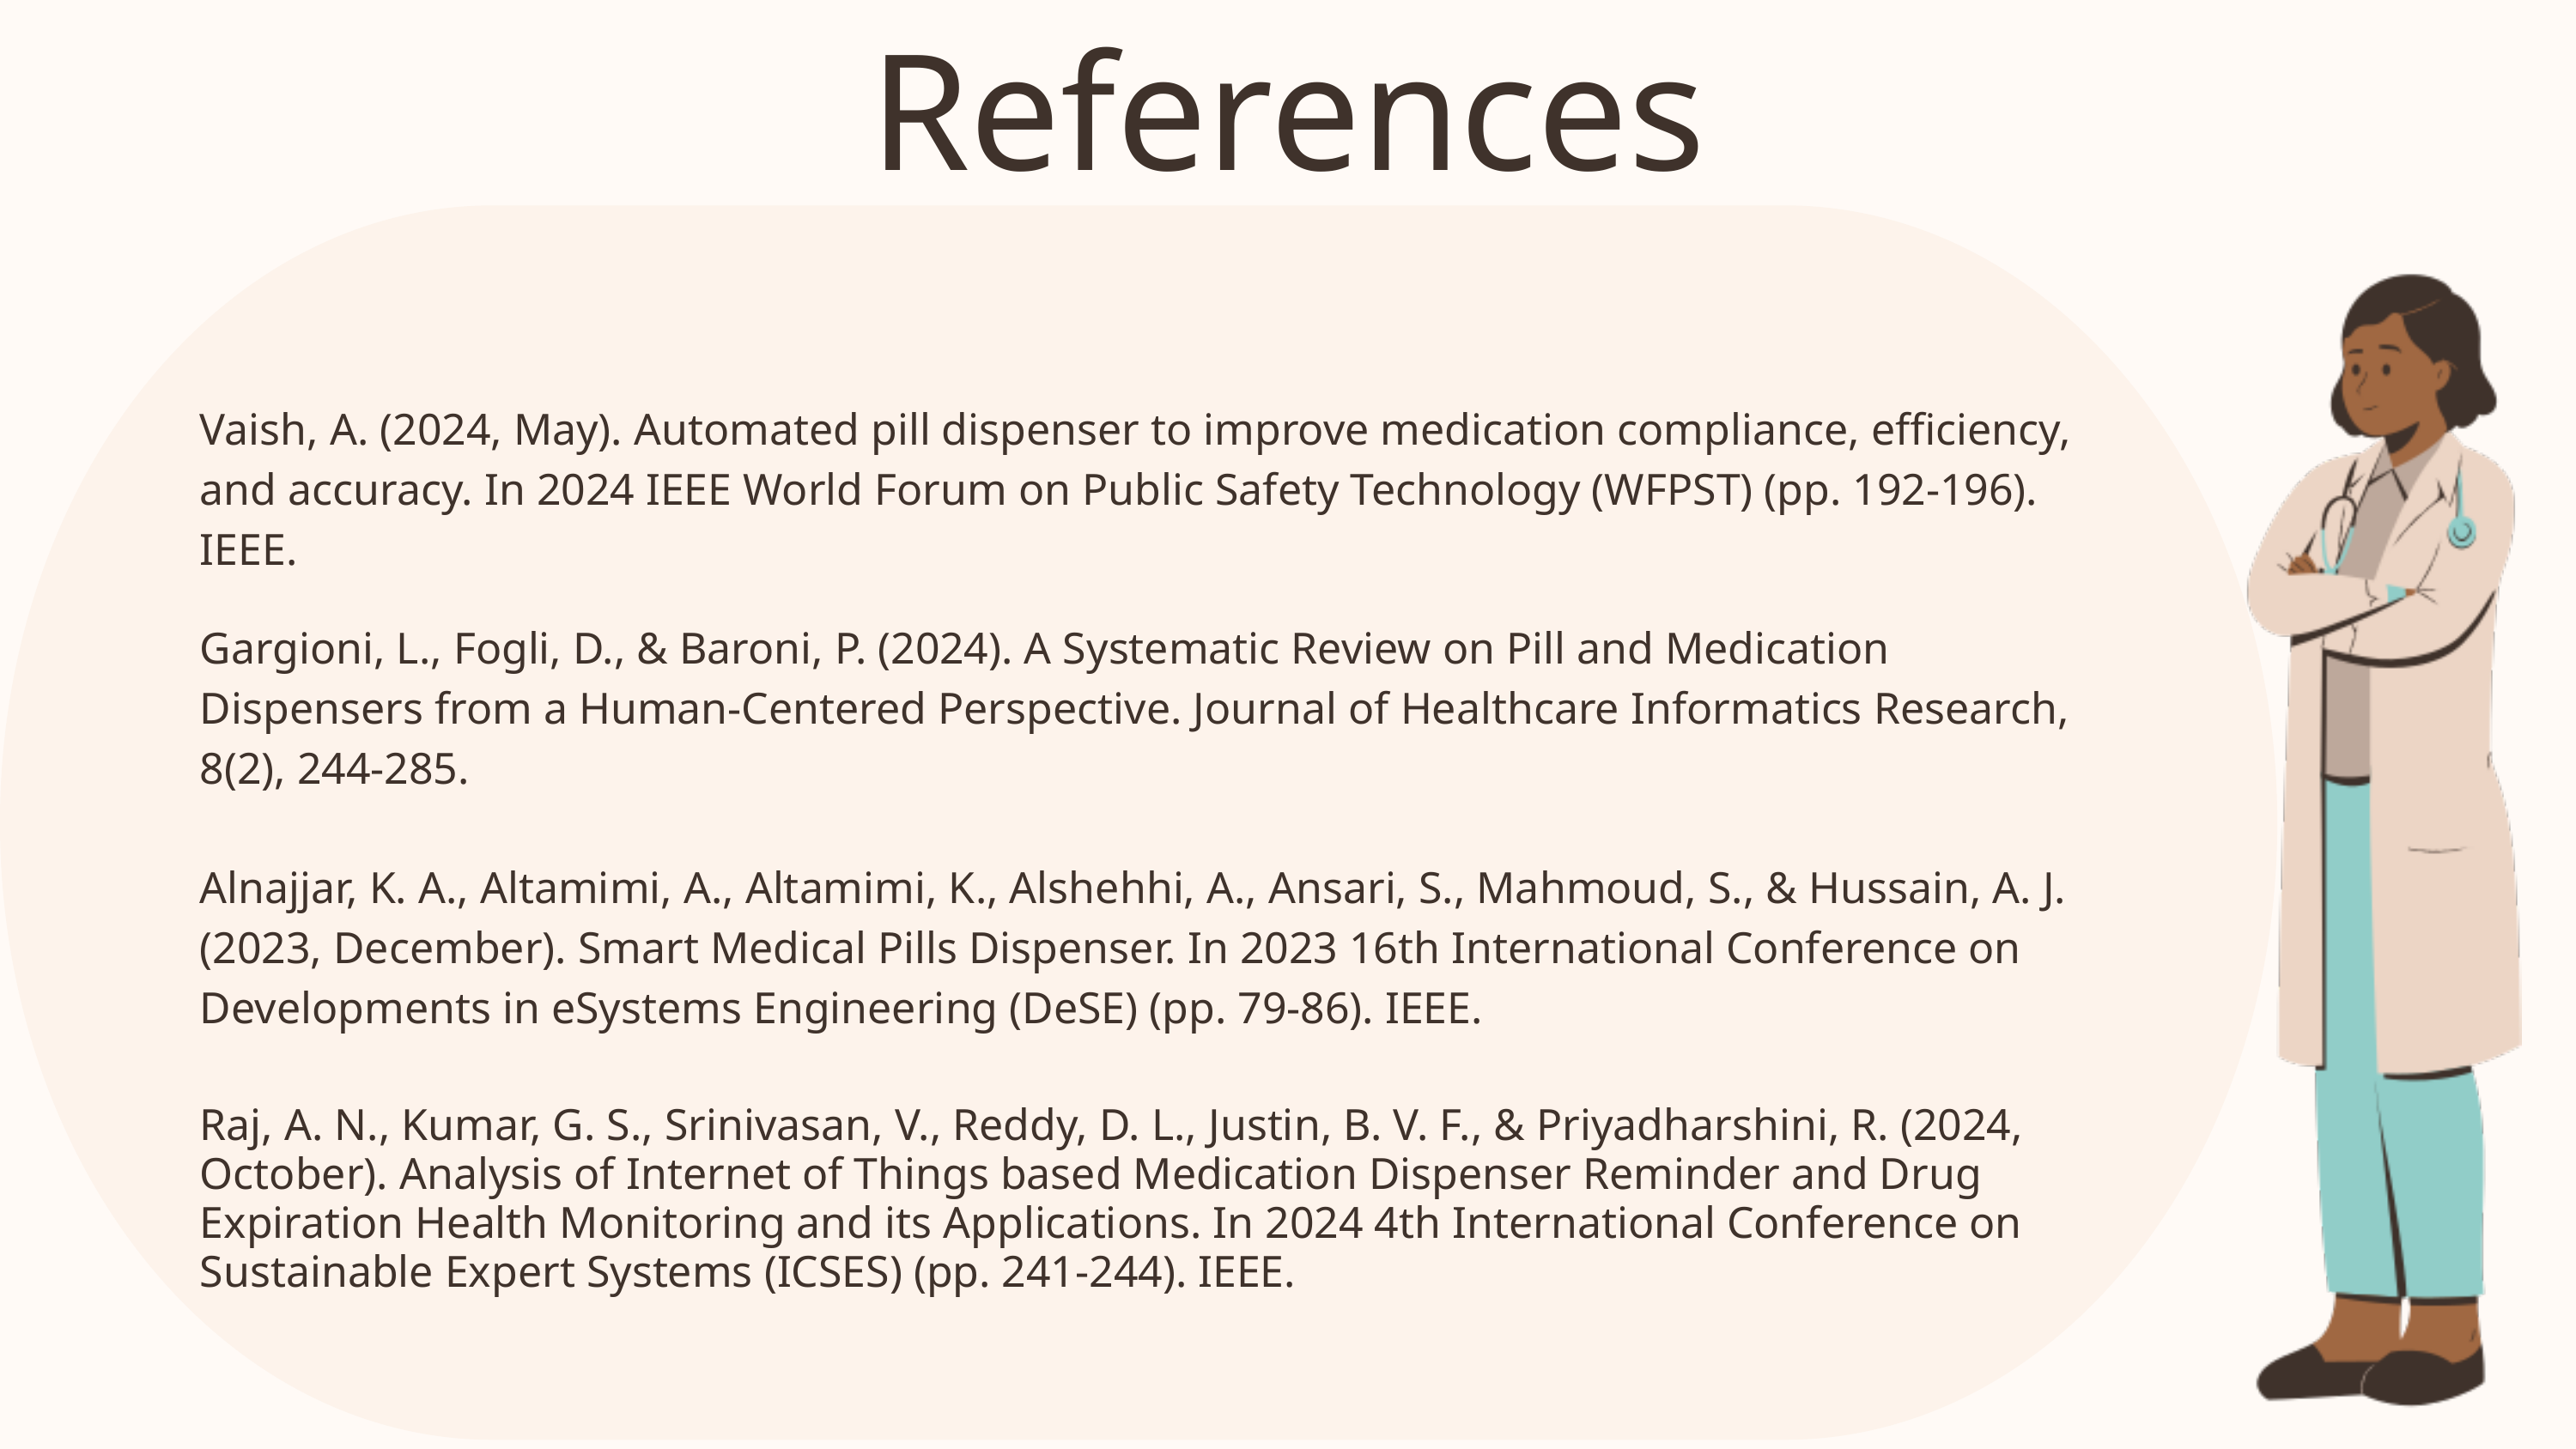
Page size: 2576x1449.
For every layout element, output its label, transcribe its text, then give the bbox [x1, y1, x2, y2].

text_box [0, 205, 2278, 1440]
text_box References [464, 18, 2112, 203]
text_box [2281, 266, 2522, 1410]
